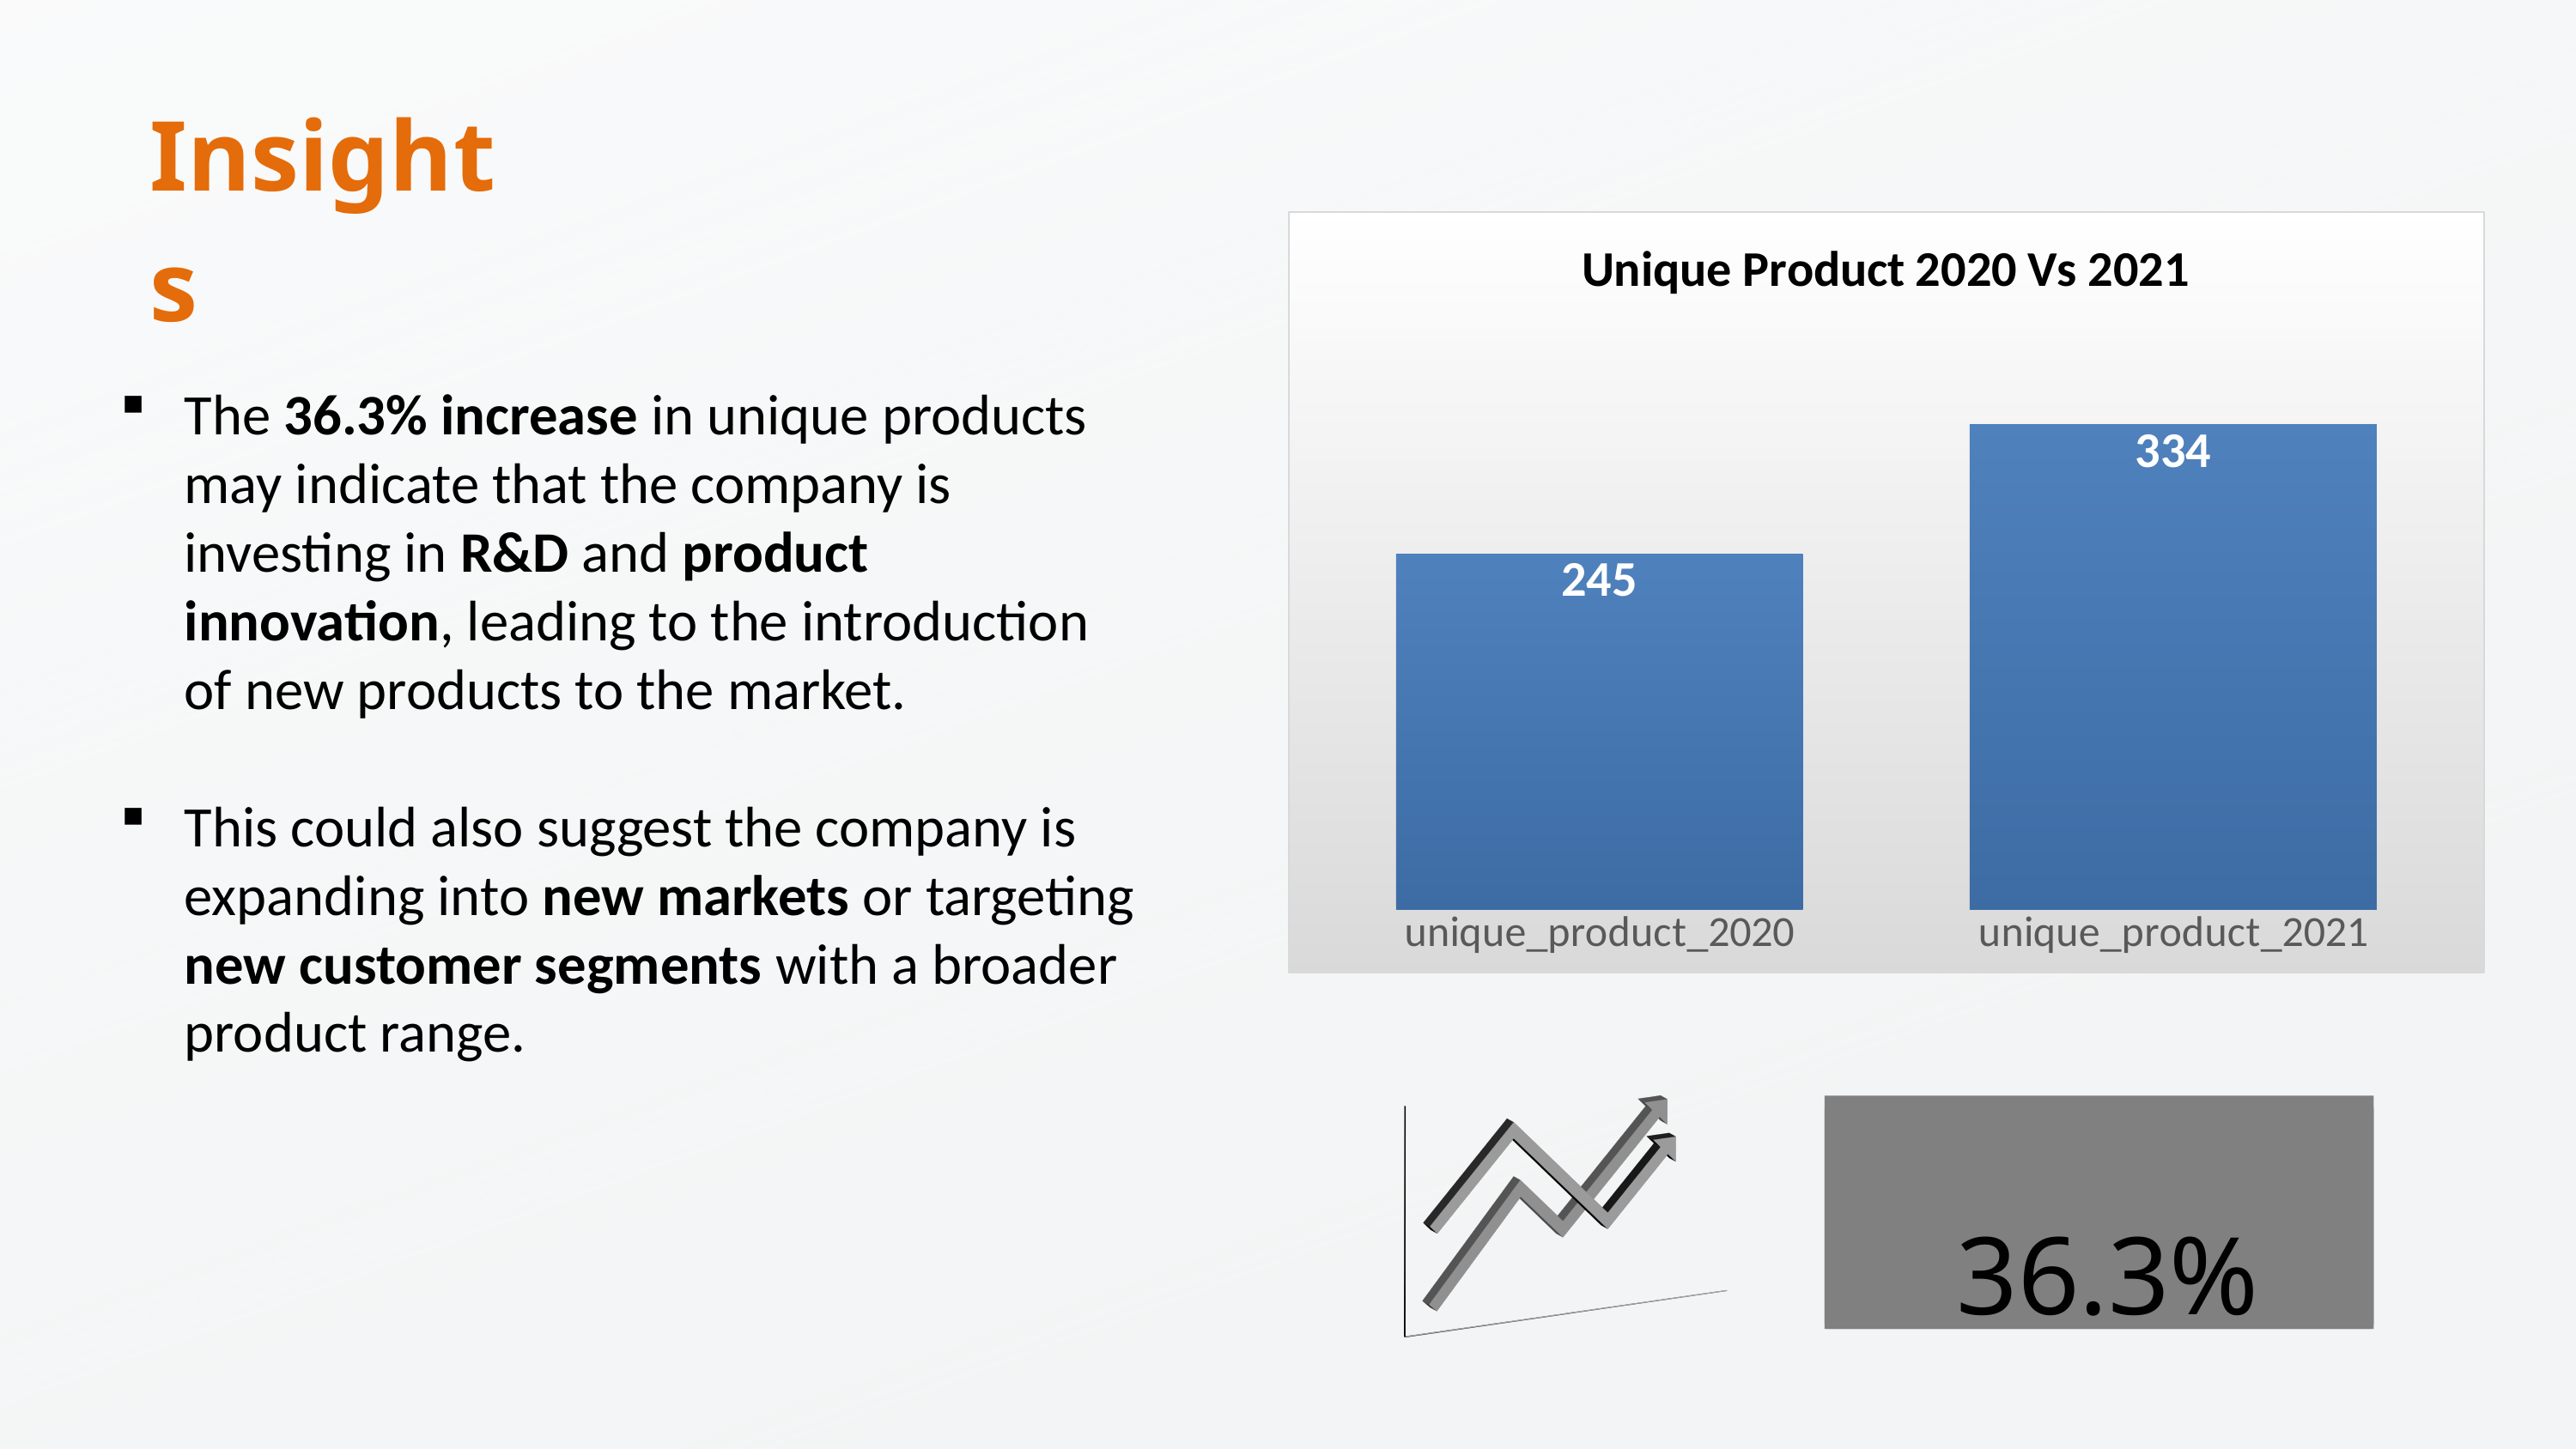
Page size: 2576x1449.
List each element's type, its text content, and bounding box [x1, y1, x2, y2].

text_box [1404, 1095, 1728, 1337]
chart [1287, 210, 2485, 973]
text_box [0, 0, 2576, 1449]
text_box Insights [149, 80, 537, 342]
text_box 36.3% [1904, 1024, 2312, 1102]
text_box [1824, 1103, 2374, 1330]
text_box The 36.3% increase in unique products may indicate that the company is investing in R&D and product innovation, leading to the introduction of new products to the market. This could also suggest the company is expanding into new markets or targeting new customer segments with a broader product range. [107, 371, 1159, 1070]
